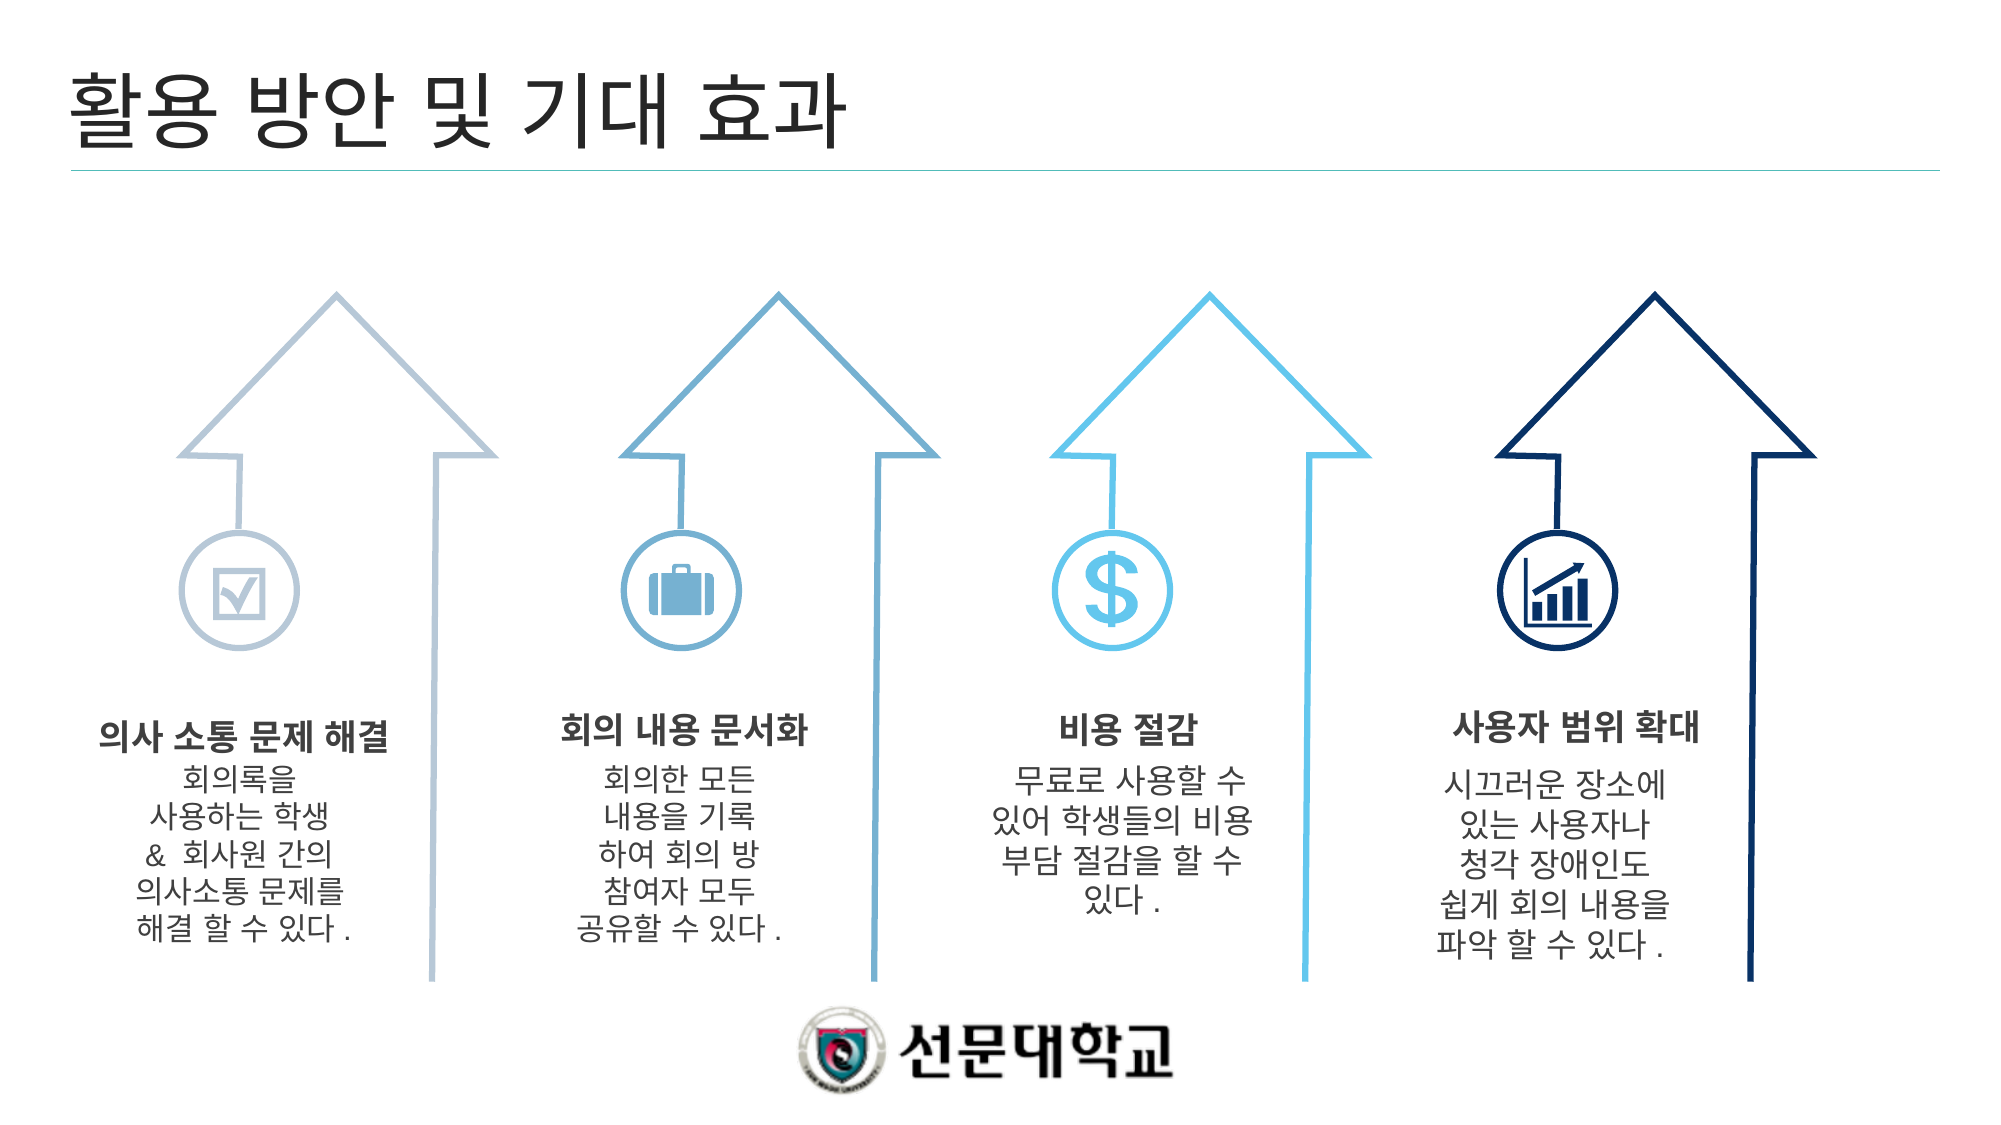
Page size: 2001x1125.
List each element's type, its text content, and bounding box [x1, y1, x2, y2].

text_box [1054, 294, 1367, 697]
picture [626, 876, 1374, 1125]
text_box [623, 294, 936, 876]
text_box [1172, 697, 1717, 972]
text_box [443, 700, 834, 950]
text_box [1053, 531, 1172, 650]
text_box [212, 567, 266, 621]
text_box [1085, 550, 1138, 628]
text_box [622, 531, 740, 650]
text_box [647, 572, 659, 617]
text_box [932, 700, 1277, 876]
text_box [1499, 531, 1617, 650]
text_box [0, 707, 406, 950]
text_box [1499, 294, 1812, 982]
text_box [1523, 557, 1592, 628]
text_box [660, 562, 715, 617]
text_box [181, 294, 494, 982]
text_box [180, 531, 298, 650]
list 활용 방안 및 기대 효과 [53, 55, 1952, 175]
